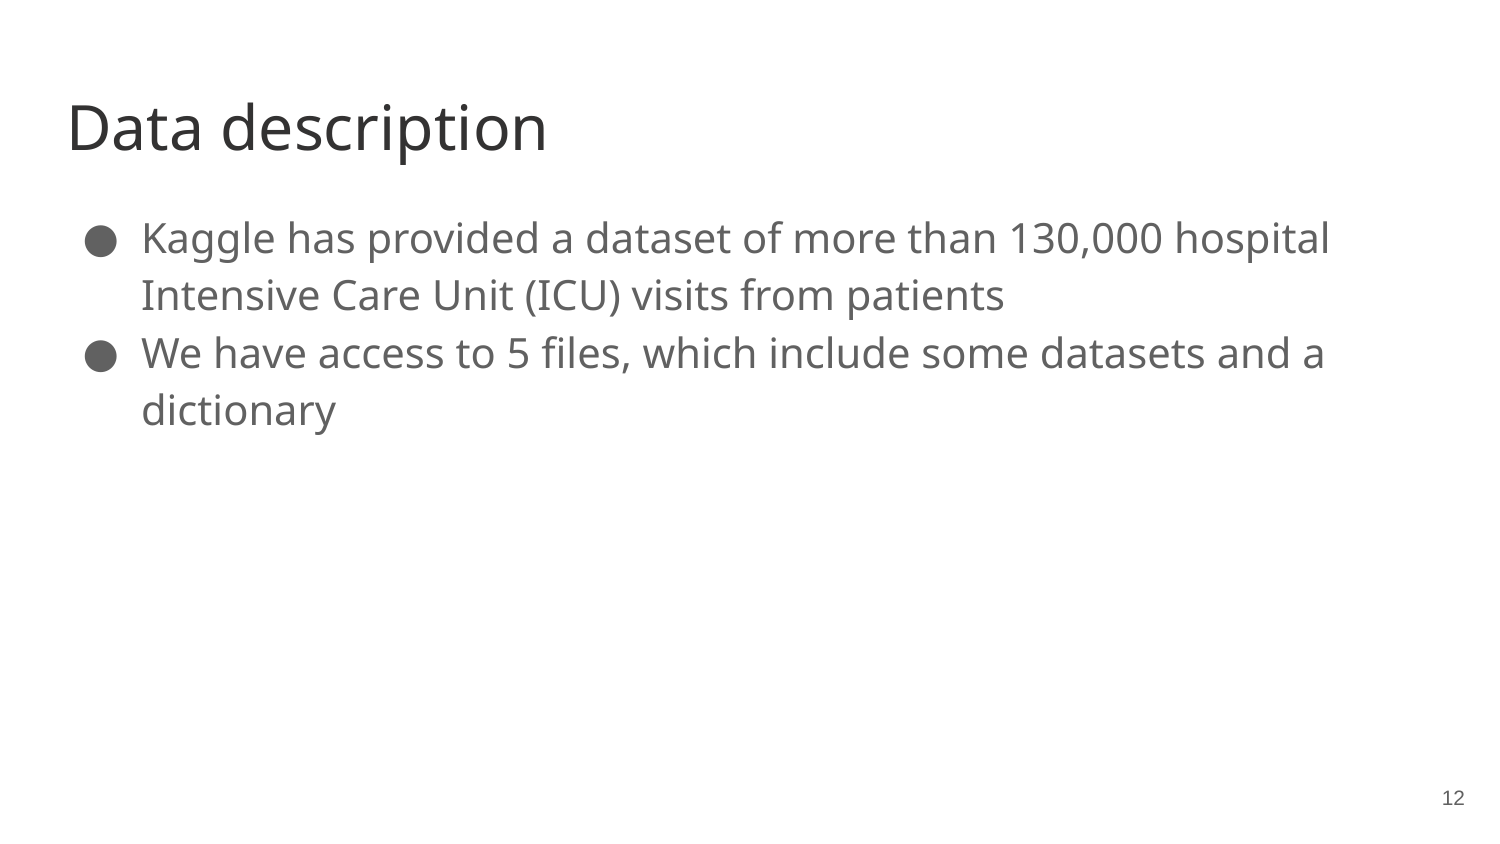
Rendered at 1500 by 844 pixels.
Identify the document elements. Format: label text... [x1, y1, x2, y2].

title Data description [51, 72, 1449, 167]
slide_number ‹#› [1389, 764, 1480, 830]
list Kaggle has provided a dataset of more than 130,000 hospital Intensive Care Unit (ICU) visits from patients We have access to 5 files, which include some datasets and a dictionary [51, 189, 1449, 750]
